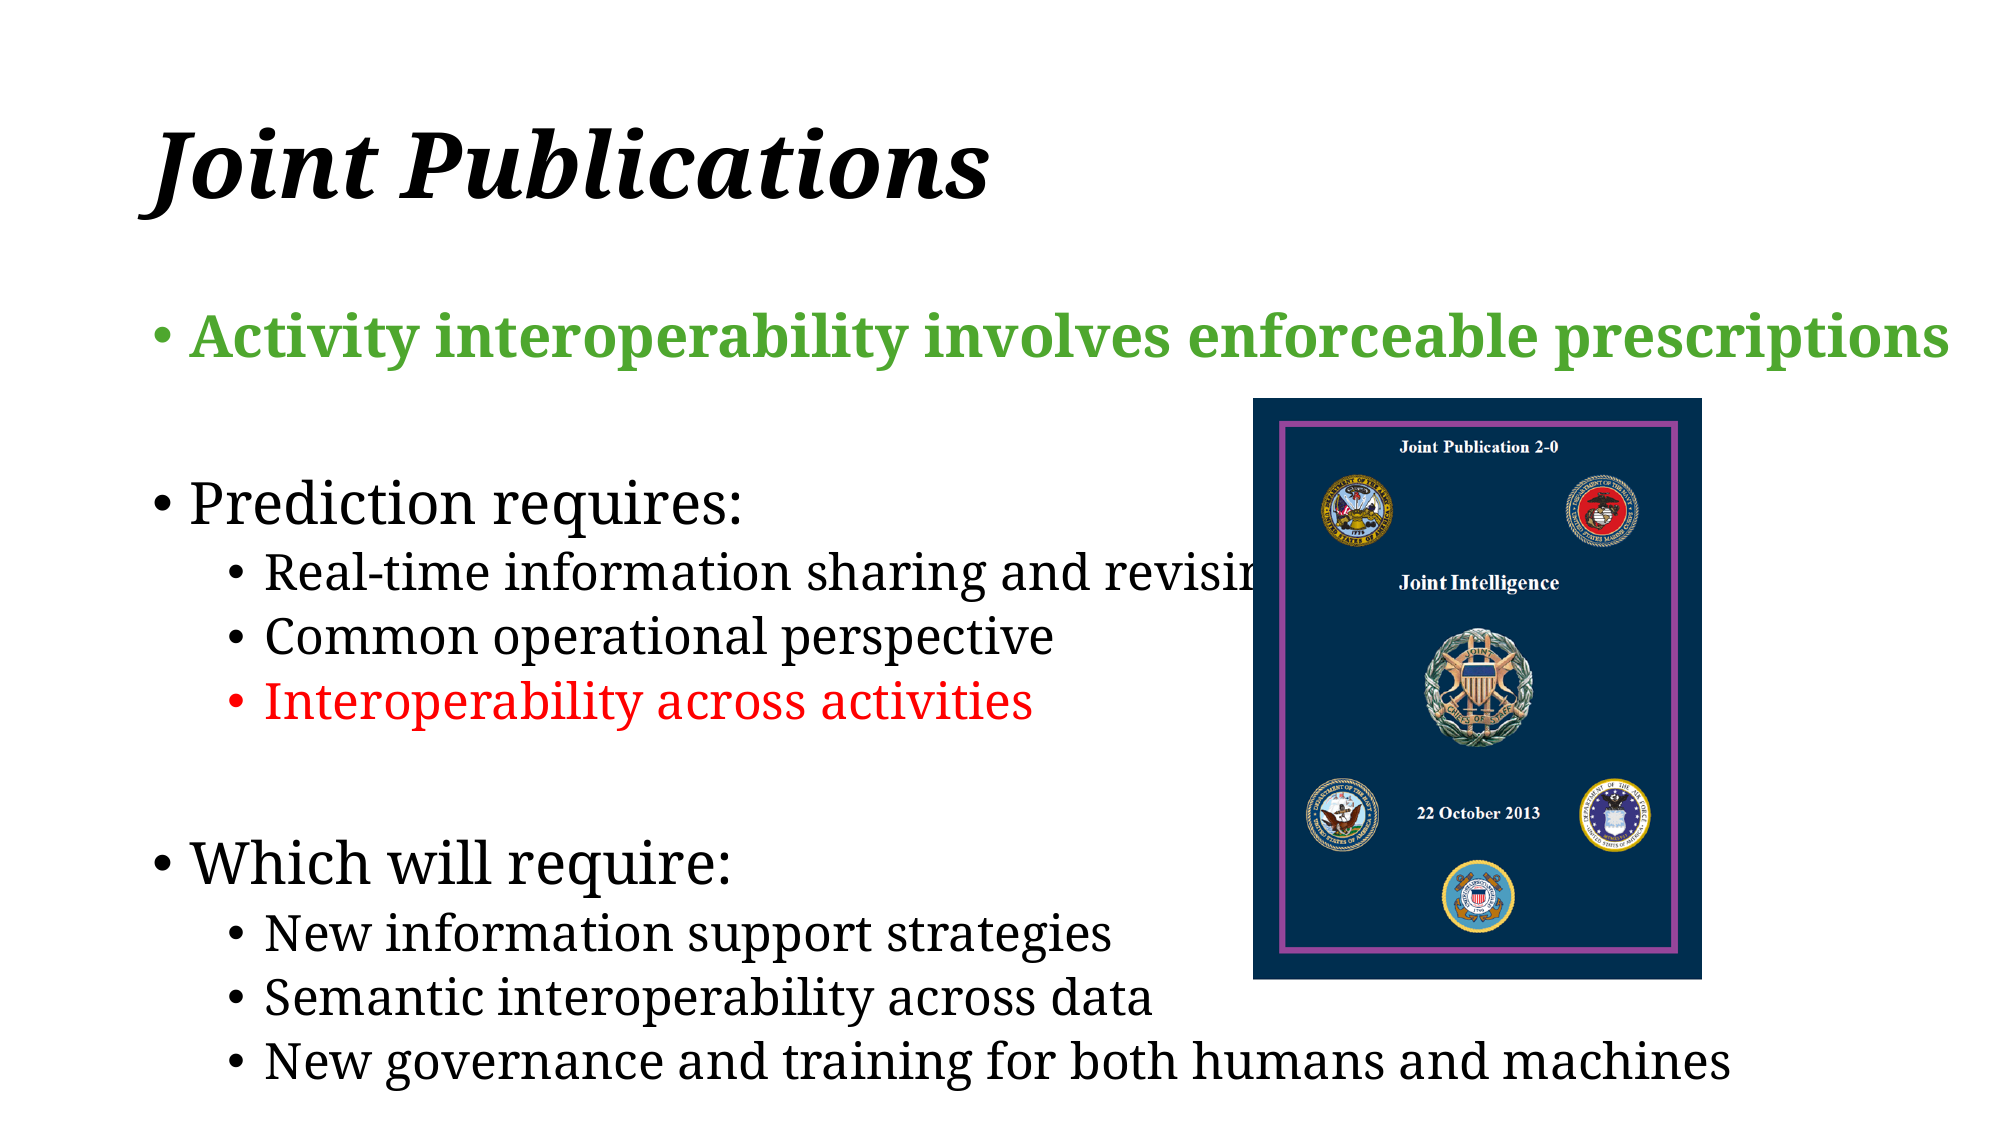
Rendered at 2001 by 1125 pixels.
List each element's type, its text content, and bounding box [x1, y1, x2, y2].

list Activity interoperability involves enforceable prescriptions Prediction requires: Real-time information sharing and revising Common operational perspective Interoperability across activities Which will require: New information support strategies Semantic interoperability across data New governance and training for both humans and machines [137, 299, 1982, 1105]
picture [1253, 398, 1703, 980]
title Joint Publications [137, 59, 1863, 278]
